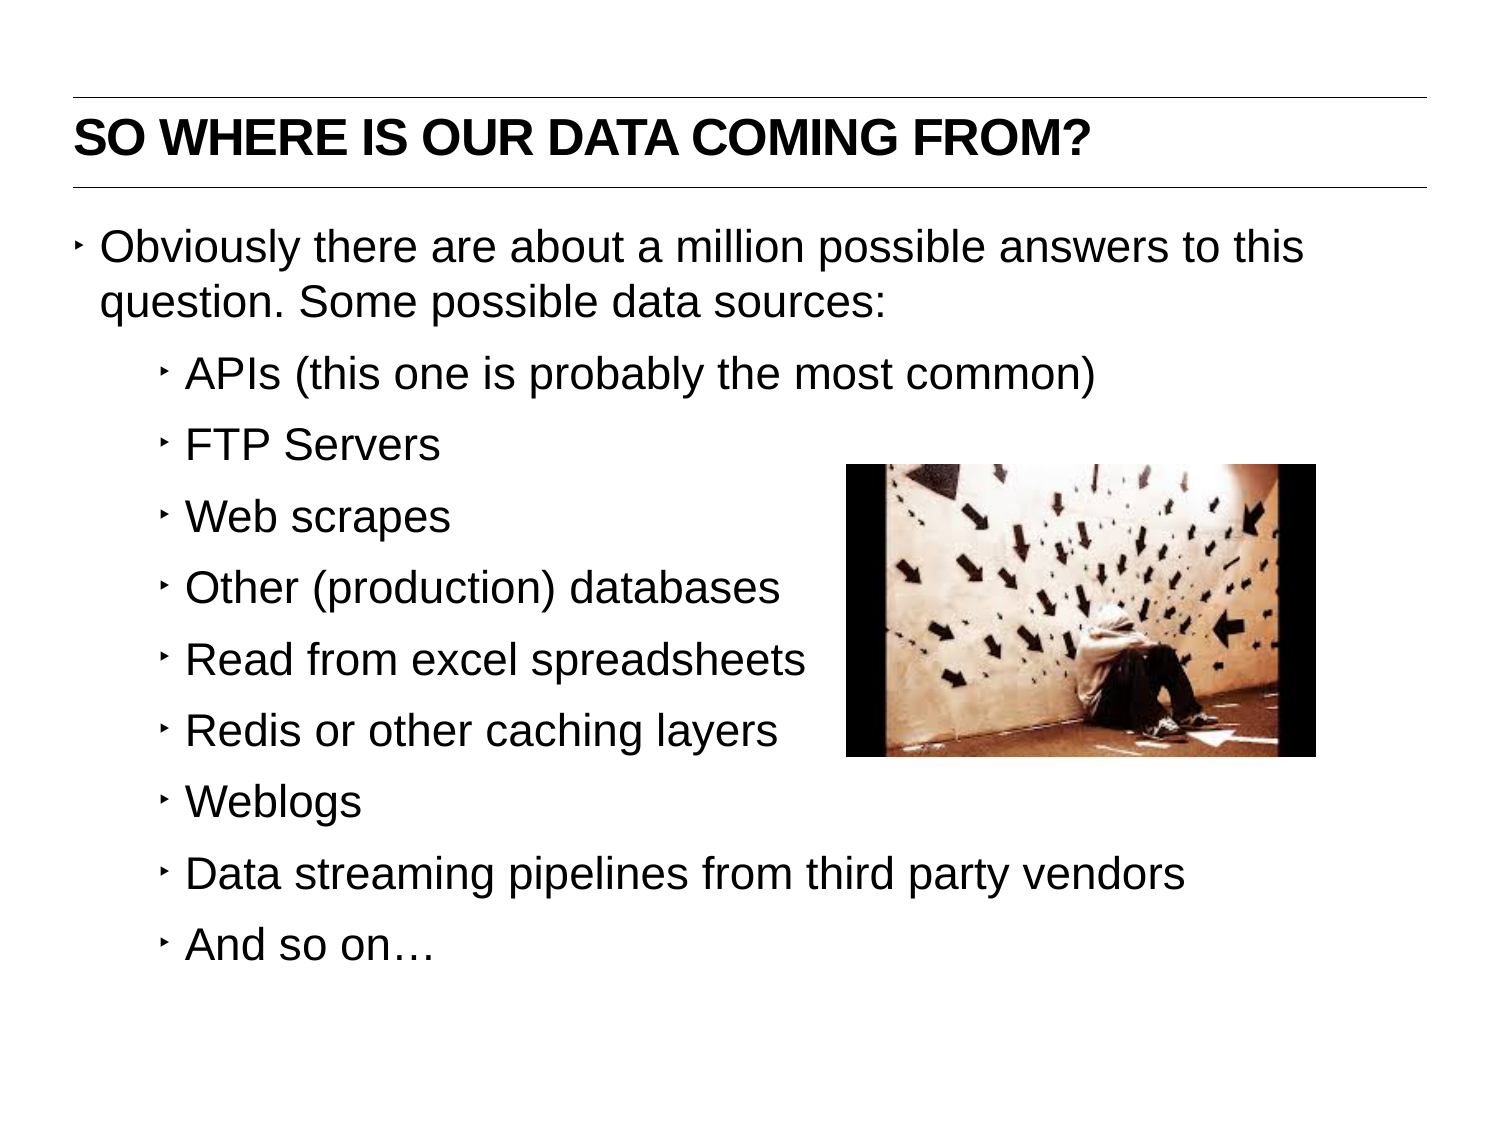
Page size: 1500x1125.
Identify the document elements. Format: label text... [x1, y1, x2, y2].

picture [846, 464, 1316, 757]
list Obviously there are about a million possible answers to this question. Some possible data sources: APIs (this one is probably the most common) FTP Servers Web scrapes Other (production) databases Read from excel spreadsheets Redis or other caching layers Weblogs Data streaming pipelines from third party vendors And so on… [72, 216, 1428, 805]
list So where is our data coming from? [72, 112, 1174, 181]
